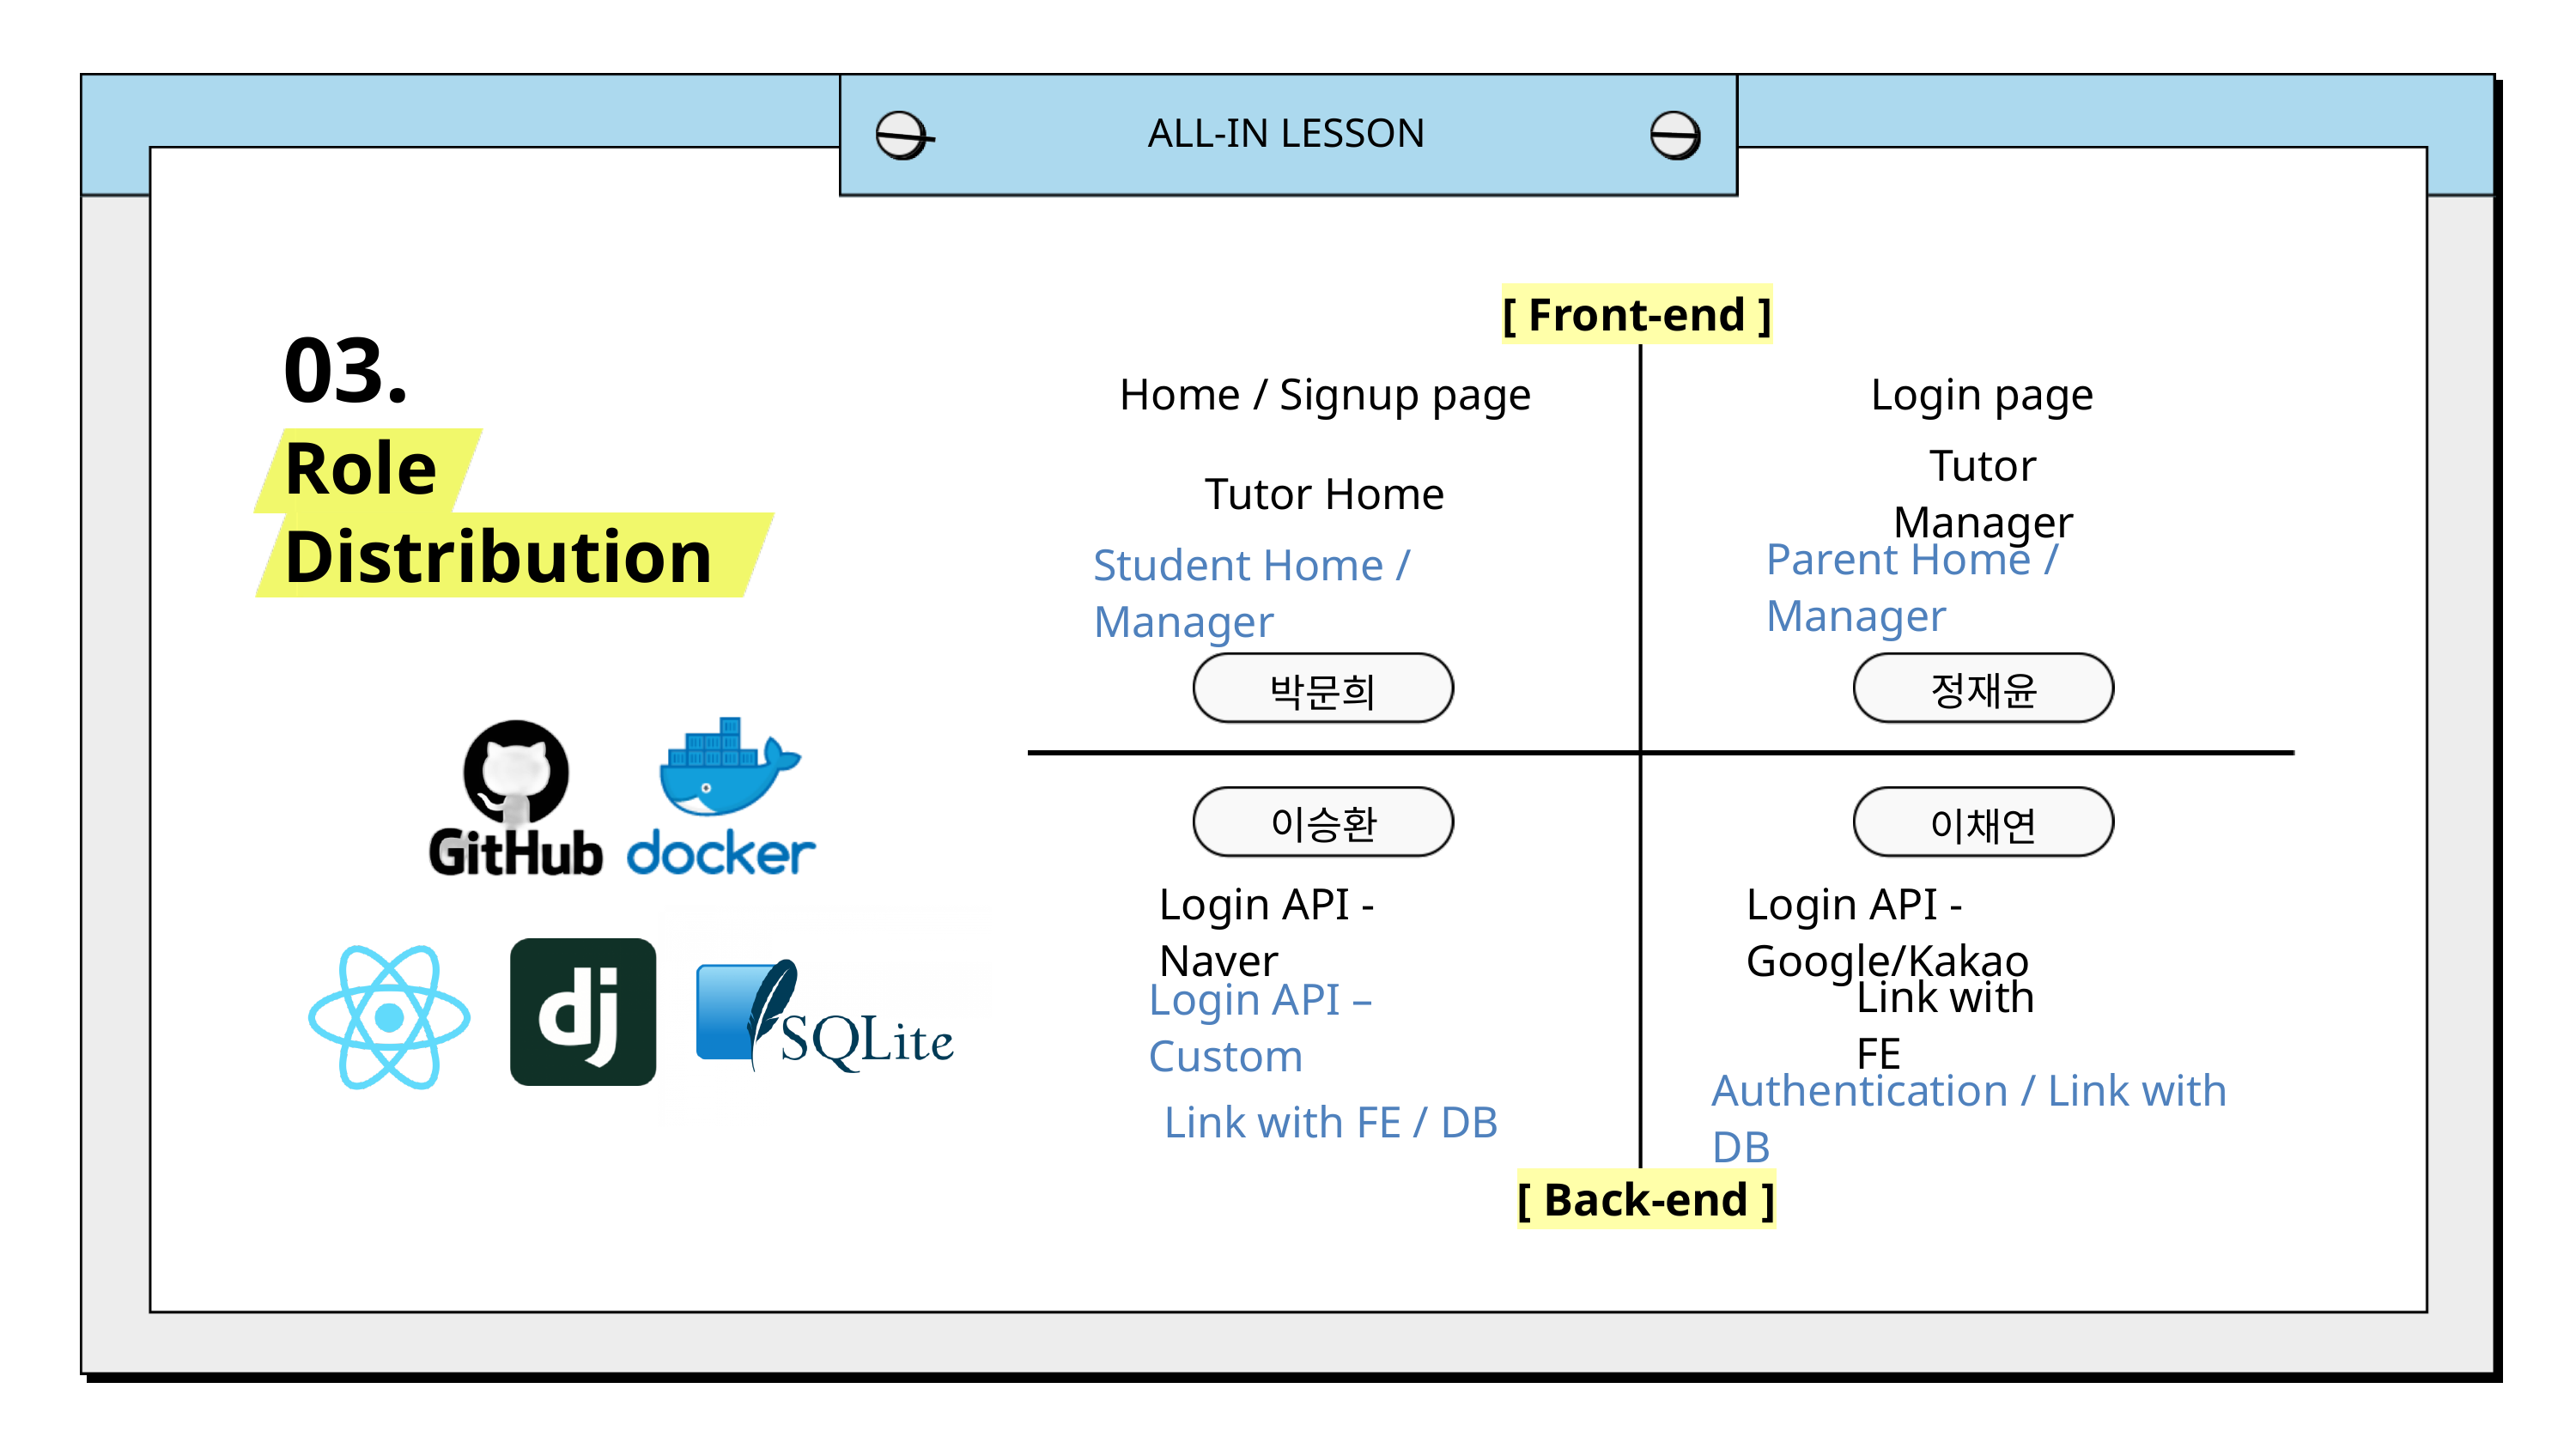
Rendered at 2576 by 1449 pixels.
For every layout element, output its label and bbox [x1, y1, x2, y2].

picture [80, 73, 2496, 1376]
